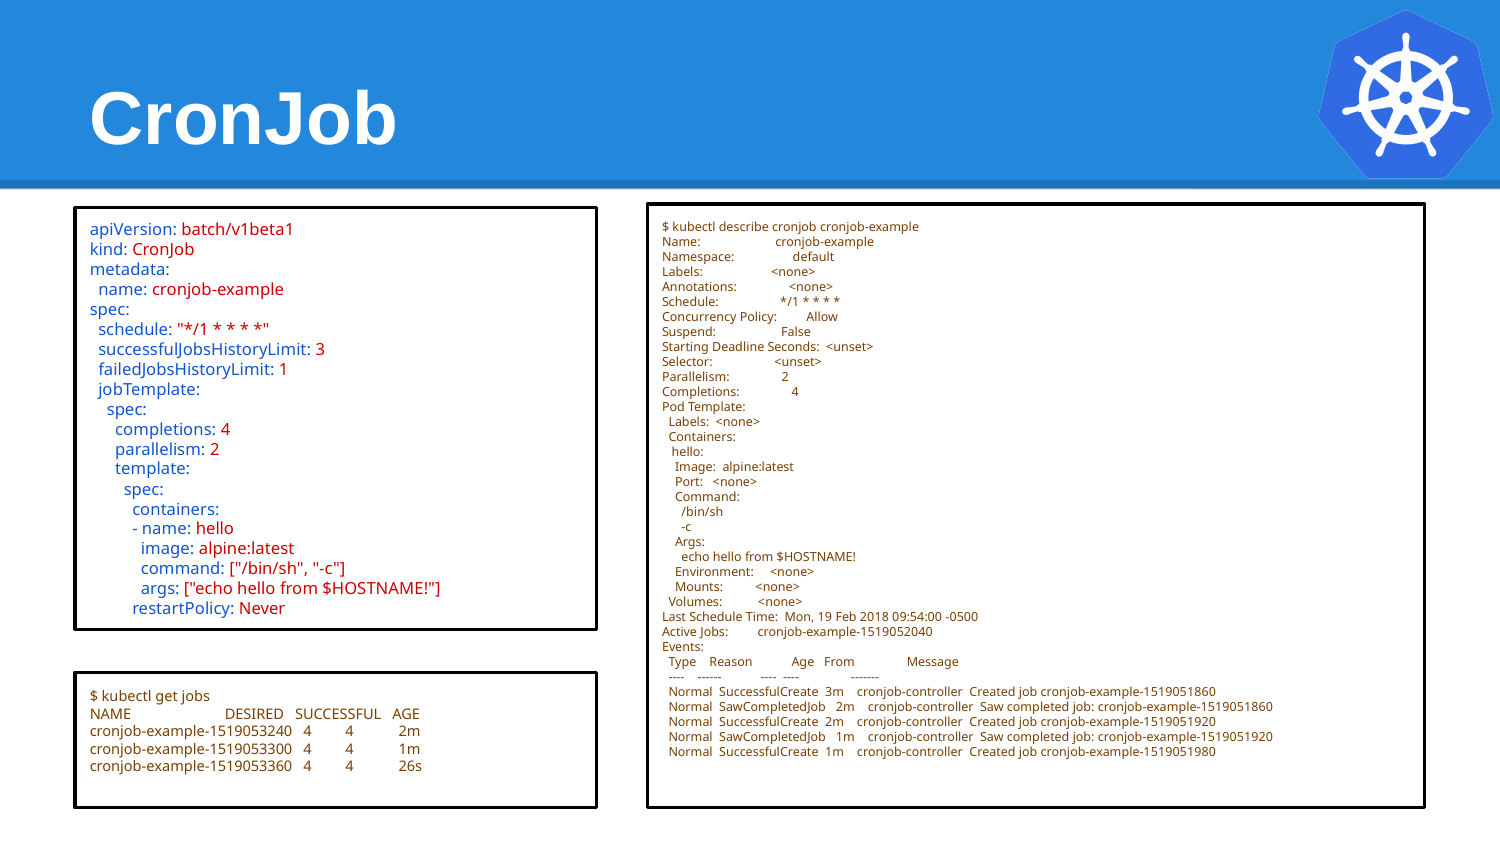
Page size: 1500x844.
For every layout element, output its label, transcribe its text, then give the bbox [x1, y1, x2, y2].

picture [1318, 7, 1494, 182]
text_box apiVersion: batch/v1beta1 kind: CronJob metadata: name: cronjob-example spec: schedule: "*/1 * * * *" successfulJobsHistoryLimit: 3 failedJobsHistoryLimit: 1 jobTemplate: spec: completions: 4 parallelism: 2 template: spec: containers: - name: hello image: alpine:latest command: ["/bin/sh", "-c"] args: ["echo hello from $HOSTNAME!"] restartPolicy: Never [75, 207, 597, 630]
text_box $ kubectl get jobs NAME DESIRED SUCCESSFUL AGE cronjob-example-1519053240 4 4 2m cronjob-example-1519053300 4 4 1m cronjob-example-1519053360 4 4 26s [75, 672, 597, 808]
text_box CronJob [75, 33, 1425, 175]
text_box $ kubectl describe cronjob cronjob-example Name: cronjob-example Namespace: default Labels: <none> Annotations: <none> Schedule: */1 * * * * Concurrency Policy: Allow Suspend: False Starting Deadline Seconds: <unset> Selector: <unset> Parallelism: 2 Completions: 4 Pod Template: Labels: <none> Containers: hello: Image: alpine:latest Port: <none> Command: /bin/sh -c Args: echo hello from $HOSTNAME! Environment: <none> Mounts: <none> Volumes: <none> Last Schedule Time: Mon, 19 Feb 2018 09:54:00 -0500 Active Jobs: cronjob-example-1519052040 Events: Type Reason Age From Message ---- ------ ---- ---- ------- Normal SuccessfulCreate 3m cronjob-controller Created job cronjob-example-1519051860 Normal SawCompletedJob 2m cronjob-controller Saw completed job: cronjob-example-1519051860 Normal SuccessfulCreate 2m cronjob-controller Created job cronjob-example-1519051920 Normal SawCompletedJob 1m cronjob-controller Saw completed job: cronjob-example-1519051920 Normal SuccessfulCreate 1m cronjob-controller Created job cronjob-example-1519051980 [647, 204, 1425, 808]
